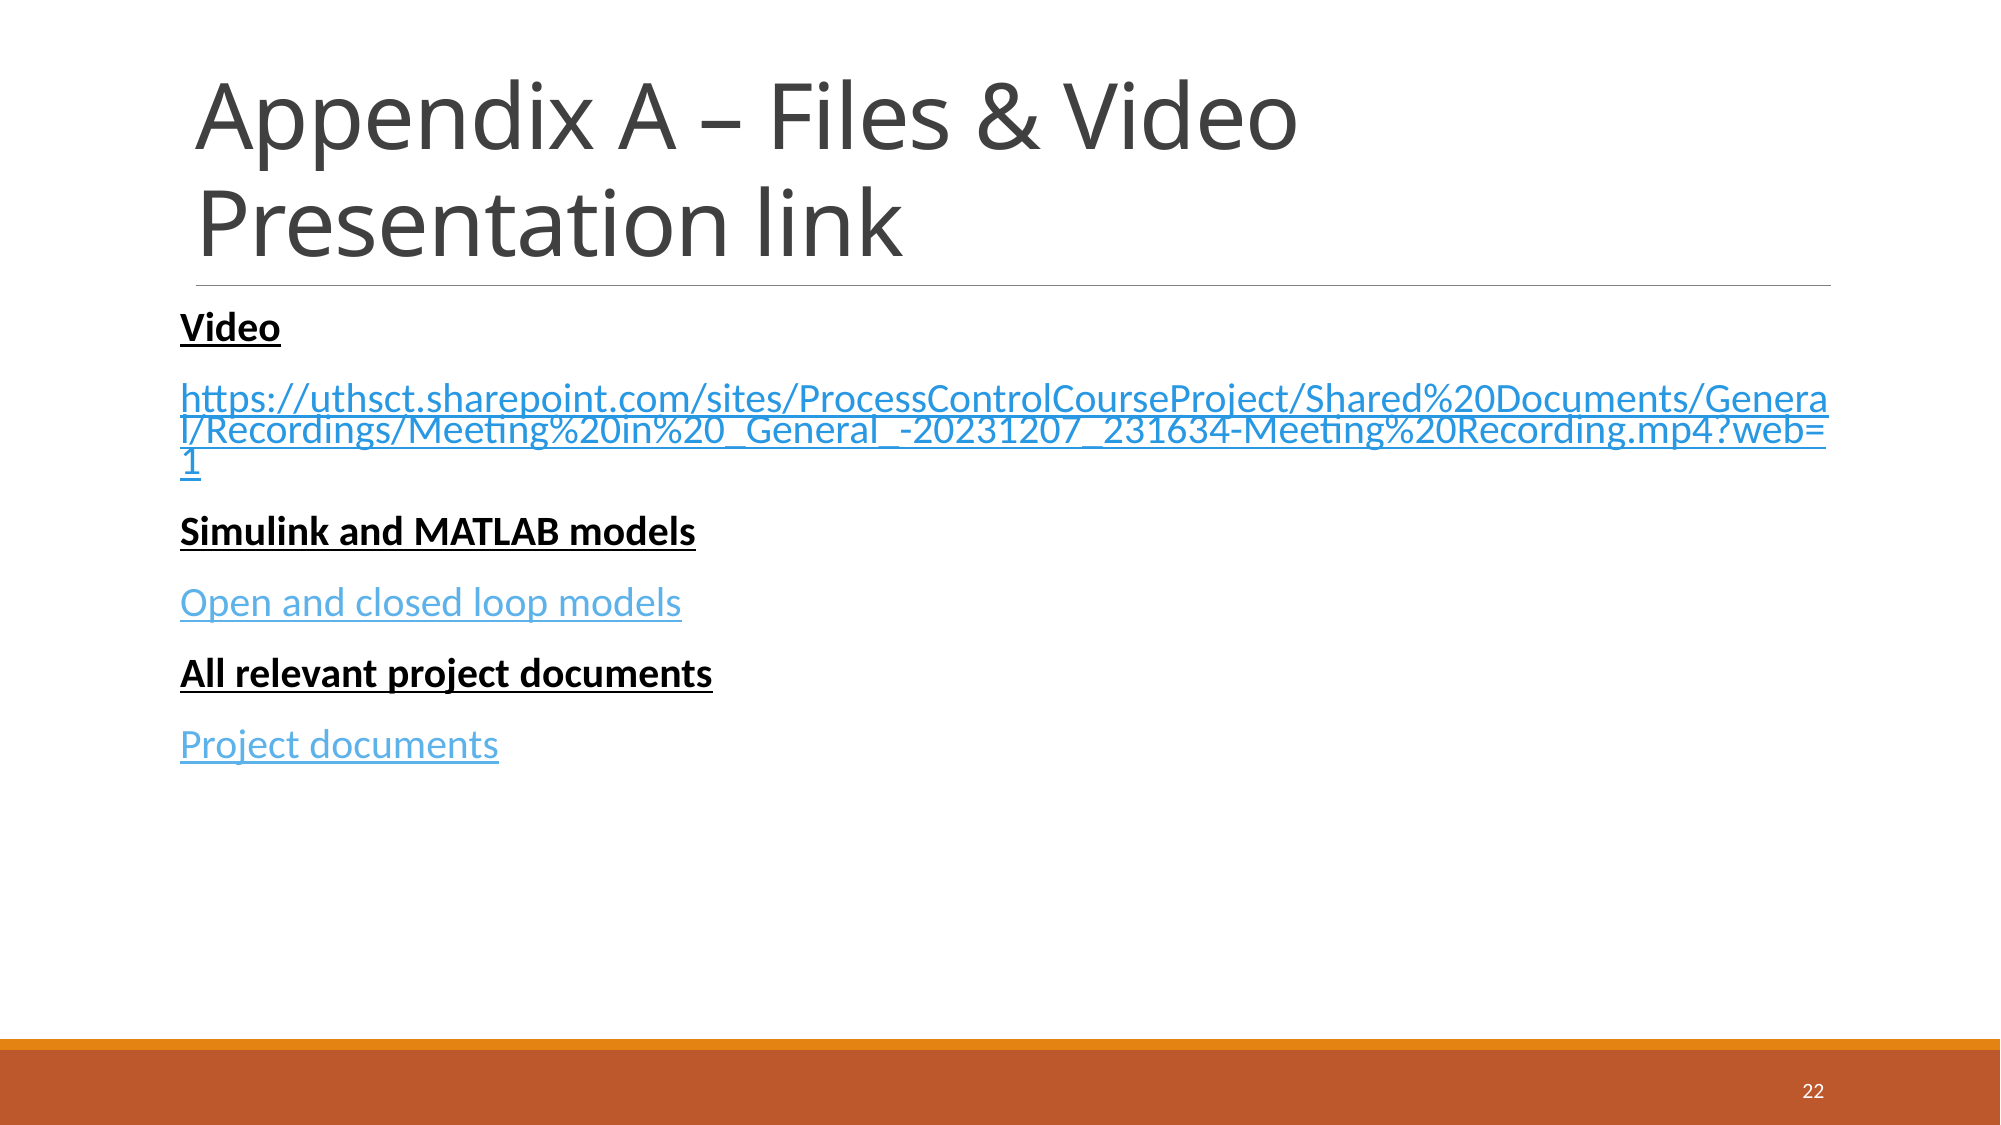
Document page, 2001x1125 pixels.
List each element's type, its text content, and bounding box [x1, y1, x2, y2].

title Appendix A – Files & Video Presentation link [180, 47, 1830, 285]
list Video https://uthsct.sharepoint.com/sites/ProcessControlCourseProject/Shared%20Documents/General/Recordings/Meeting%20in%20_General_-20231207_231634-Meeting%20Recording.mp4?web=1 Simulink and MATLAB models Open and closed loop models All relevant project documents Project documents [180, 302, 1830, 895]
slide_number 22 [1624, 1059, 1840, 1120]
